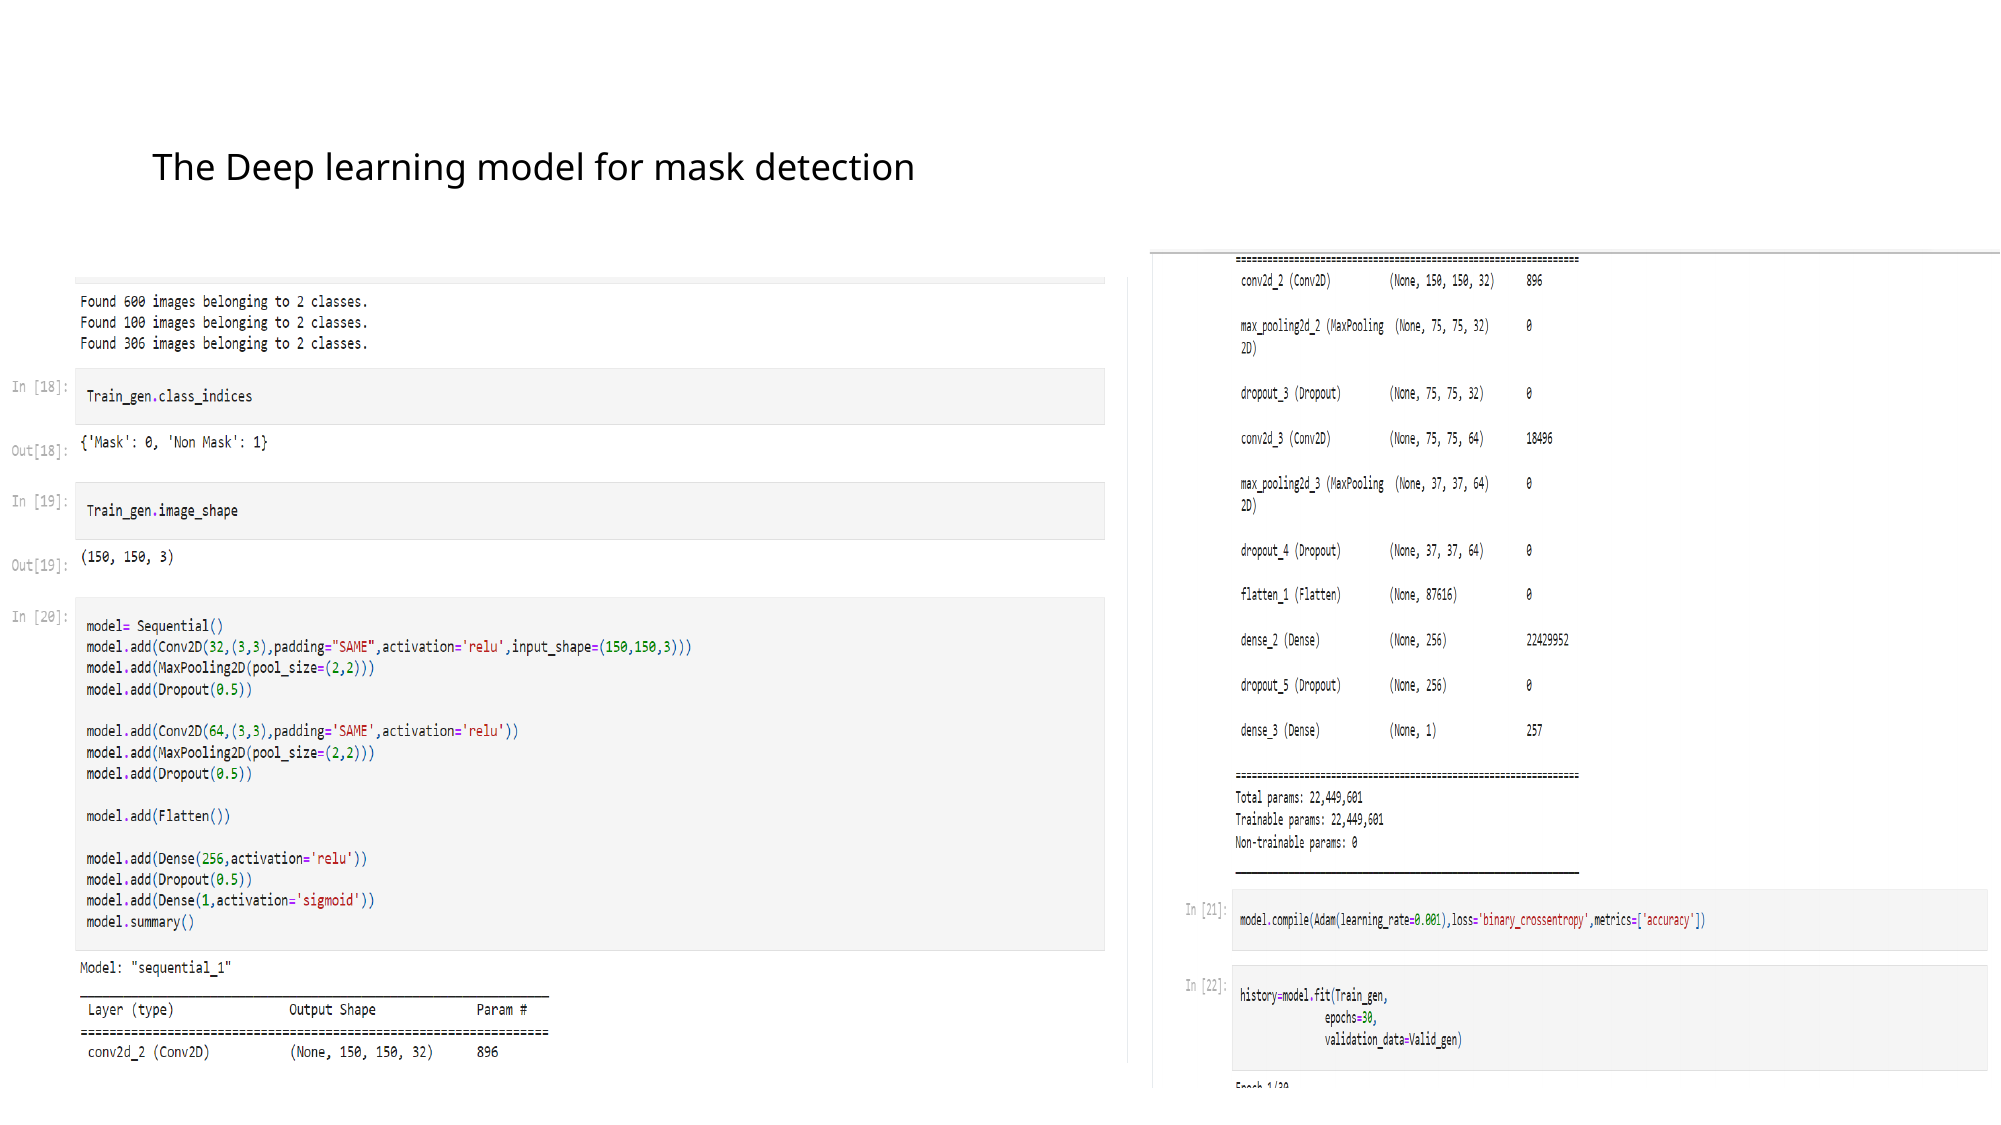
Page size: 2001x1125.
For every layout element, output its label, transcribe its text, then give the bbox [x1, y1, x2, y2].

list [0, 277, 1149, 1063]
picture [1149, 249, 2000, 1088]
title The Deep learning model for mask detection [137, 59, 1863, 277]
